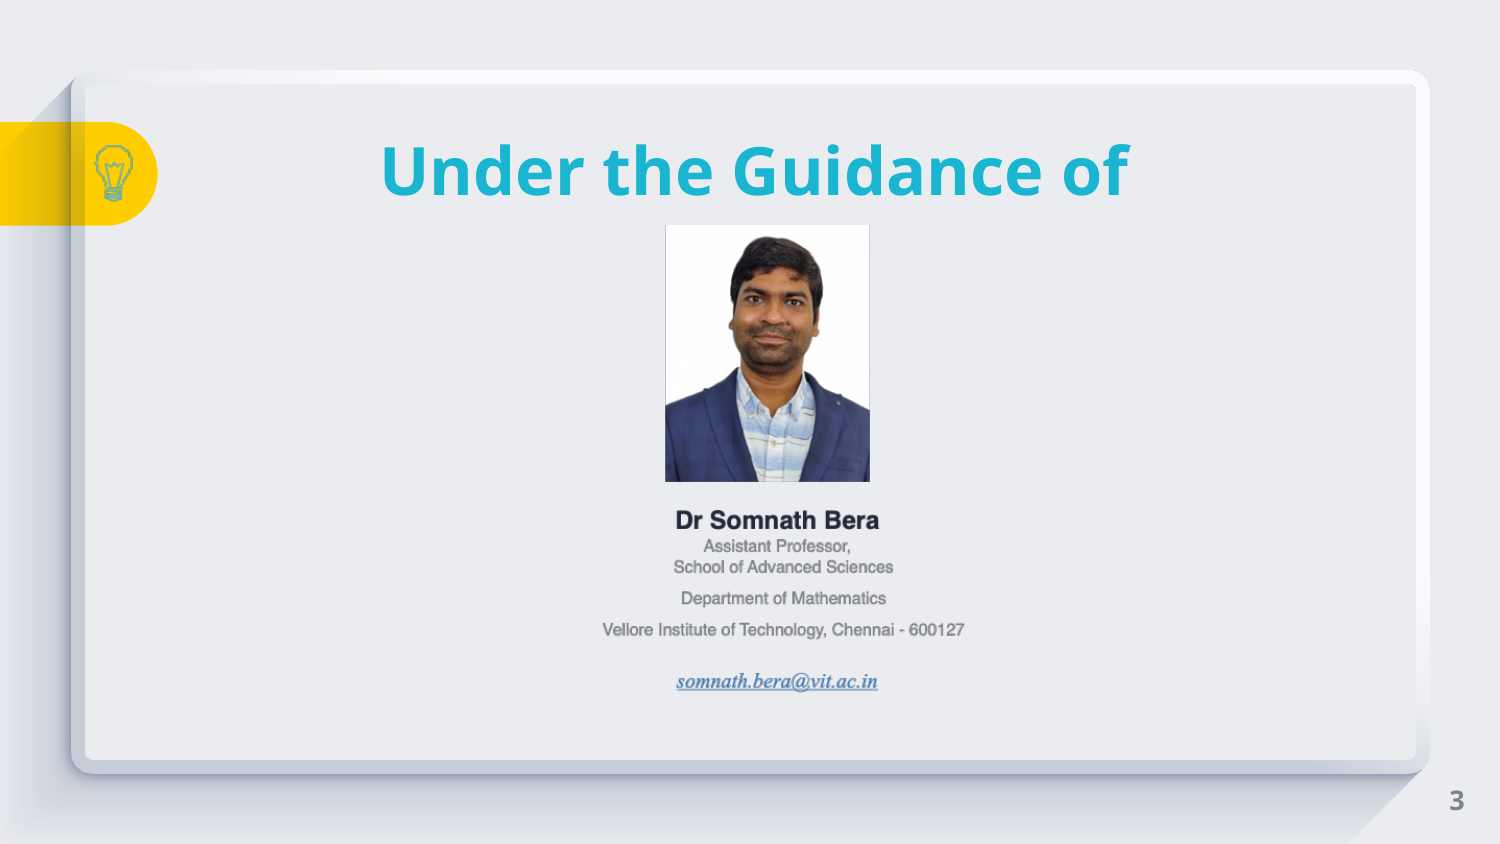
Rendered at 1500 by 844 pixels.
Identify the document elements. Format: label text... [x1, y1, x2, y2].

title Under the Guidance of [171, 121, 1354, 226]
slide_number 3 [1414, 759, 1500, 844]
picture [0, 0, 1500, 844]
